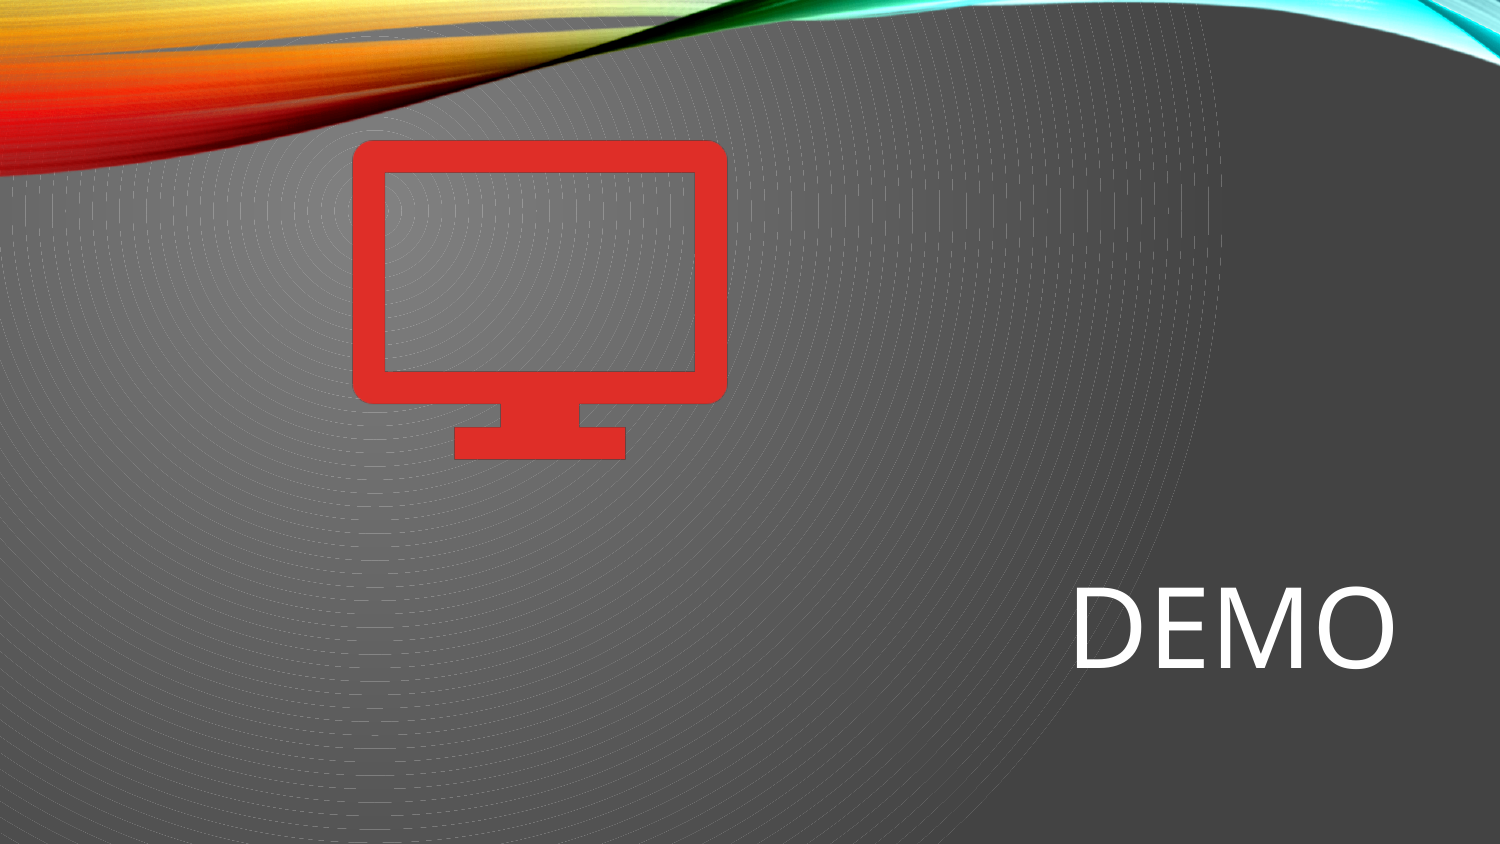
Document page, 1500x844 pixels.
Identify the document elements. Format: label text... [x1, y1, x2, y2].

title DEMO [318, 557, 1416, 701]
picture [0, 0, 1500, 523]
